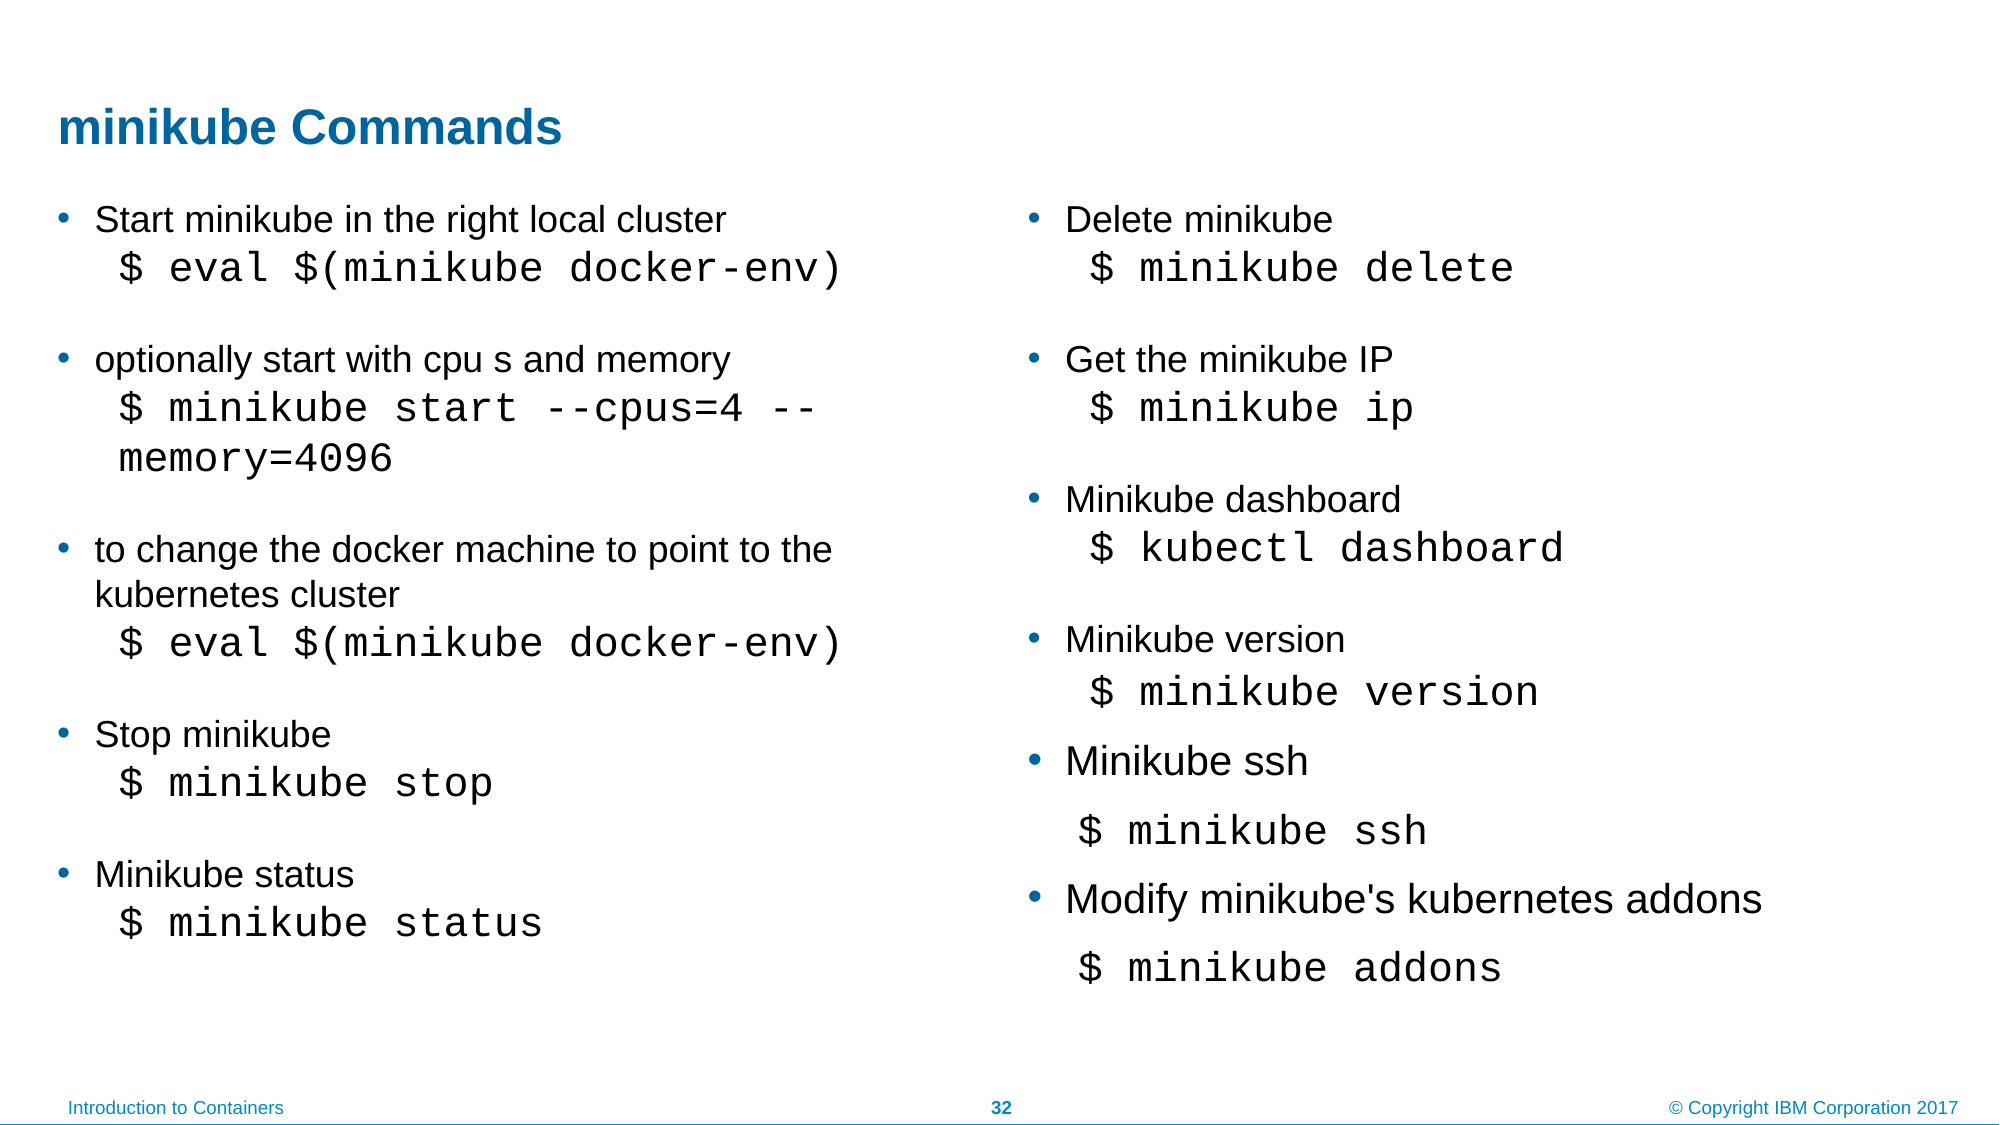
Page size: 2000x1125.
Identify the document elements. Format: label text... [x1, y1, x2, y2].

footer © Copyright IBM Corporation 2017 [1658, 1096, 1974, 1125]
list Delete minikube $ minikube delete Get the minikube IP $ minikube ip Minikube dashboard $ kubectl dashboard Minikube version $ minikube version Minikube ssh $ minikube ssh Modify minikube's kubernetes addons $ minikube addons [1012, 191, 1944, 1073]
list Start minikube in the right local cluster $ eval $(minikube docker-env) optionally start with cpu s and memory $ minikube start --cpus=4 --memory=4096 to change the docker machine to point to the kubernetes cluster $ eval $(minikube docker-env) Stop minikube $ minikube stop Minikube status $ minikube status [41, 191, 973, 1073]
slide_number 32 [914, 1096, 1096, 1124]
title minikube Commands [42, 90, 1978, 166]
